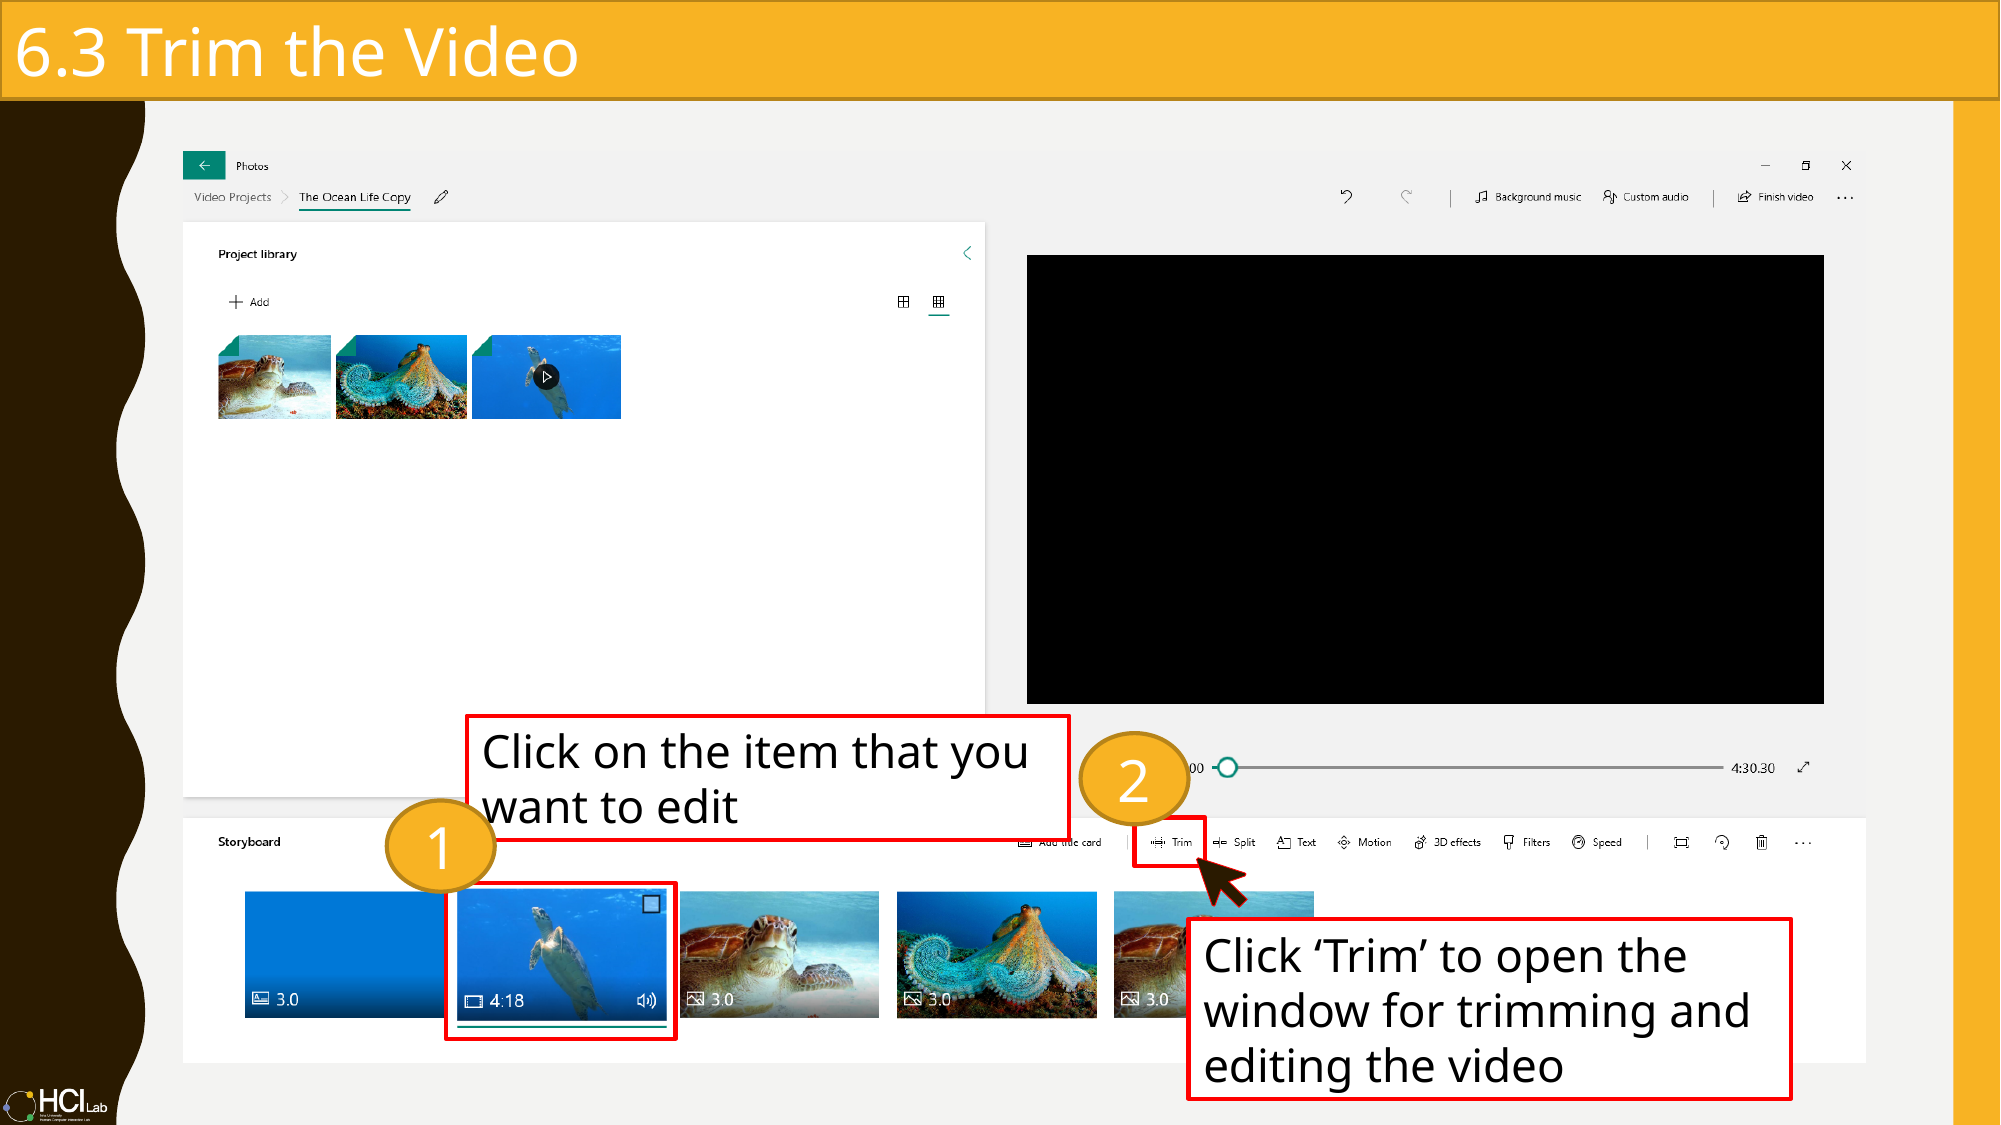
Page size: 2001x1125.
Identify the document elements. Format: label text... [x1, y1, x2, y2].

picture [183, 151, 1866, 1063]
text_box Click ‘Trim’ to open the window for trimming and editing the video [1186, 1072, 1793, 1101]
picture [0, 1084, 110, 1125]
text_box 6.3 Trim the Video [0, 0, 2000, 101]
